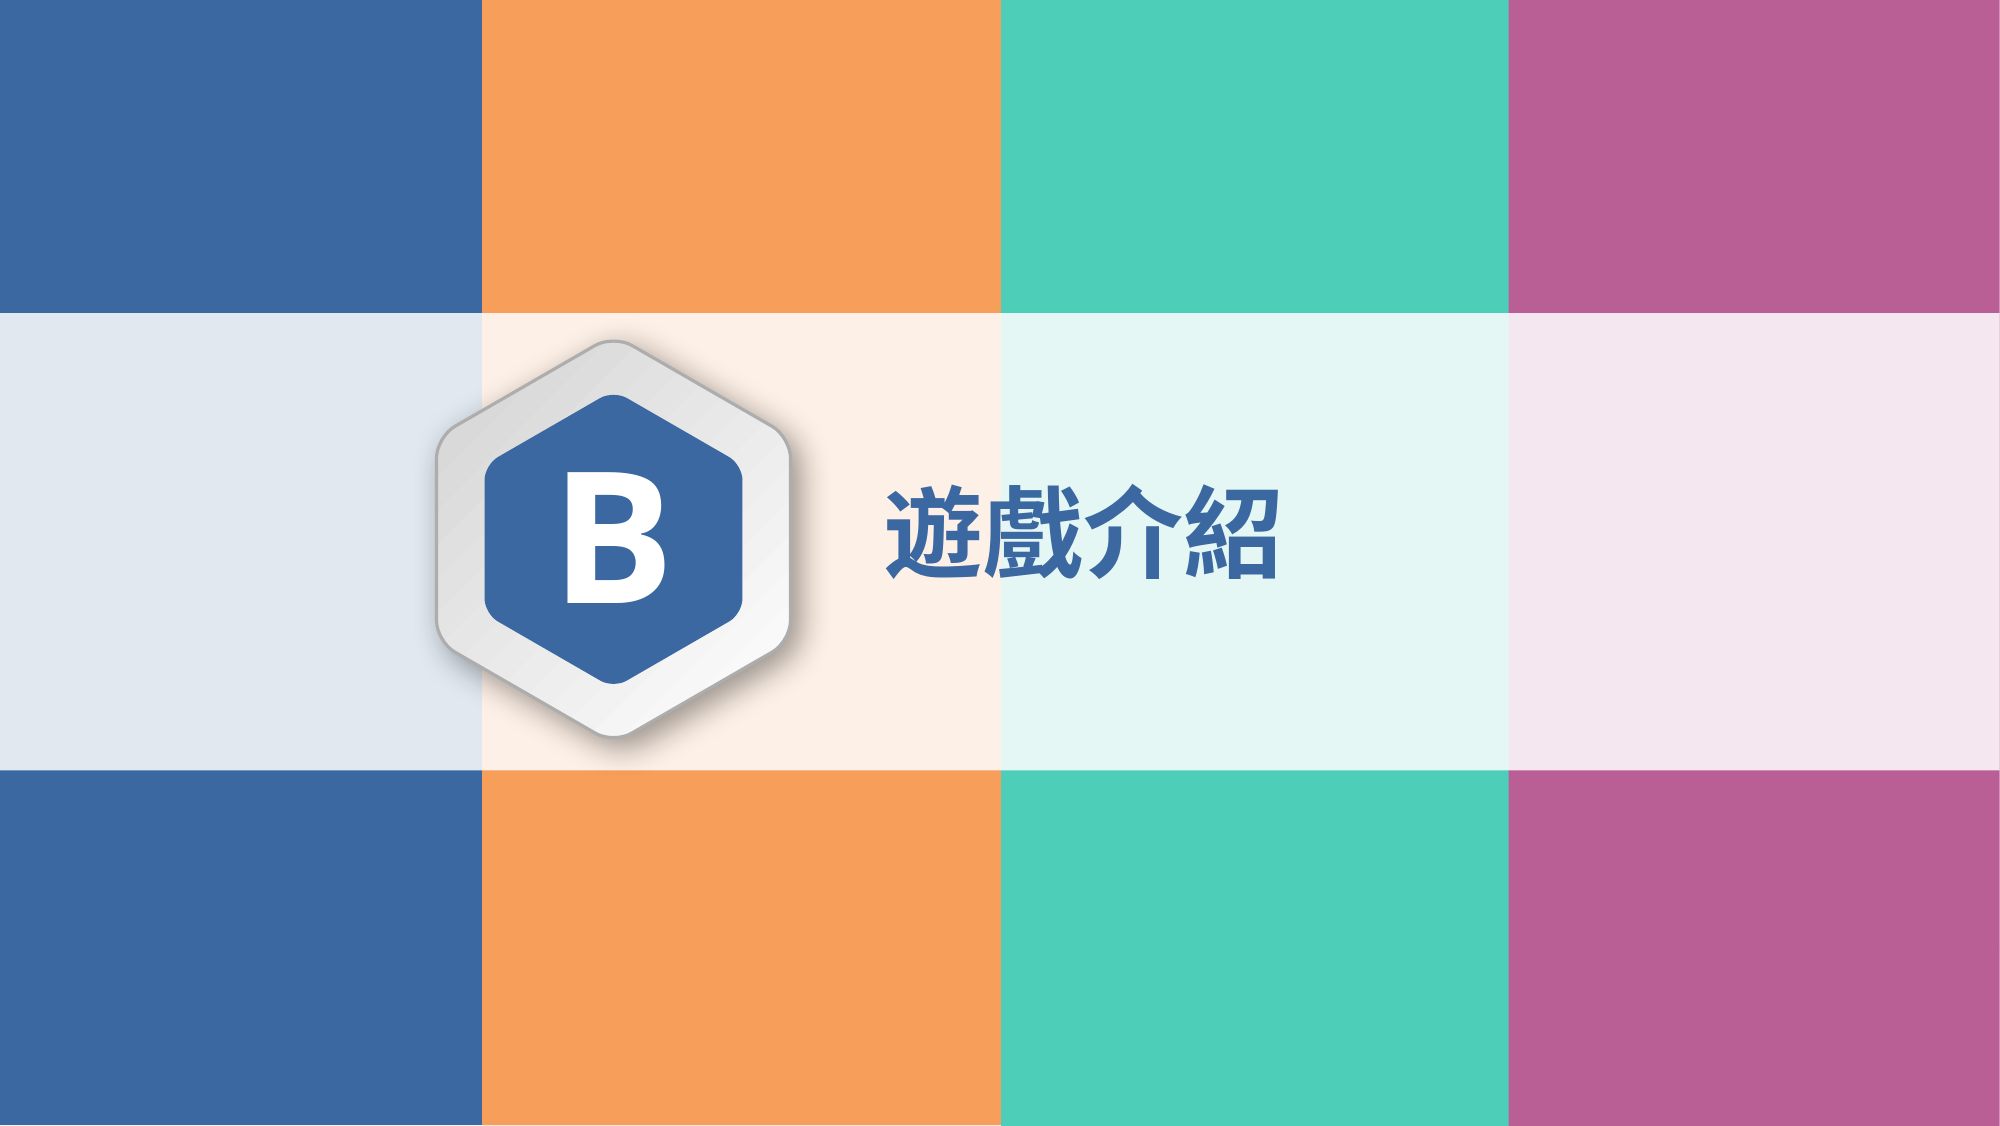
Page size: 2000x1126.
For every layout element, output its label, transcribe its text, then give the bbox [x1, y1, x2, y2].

text_box [0, 0, 482, 311]
text_box [0, 311, 2000, 772]
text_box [436, 339, 791, 740]
text_box [1508, 0, 2000, 311]
text_box [0, 772, 482, 1125]
text_box [1001, 772, 1508, 1126]
text_box [482, 772, 1001, 1126]
text_box [482, 0, 1001, 311]
text_box [1001, 0, 1508, 311]
text_box [1508, 772, 2000, 1126]
text_box 遊戲介紹 [868, 463, 1572, 598]
